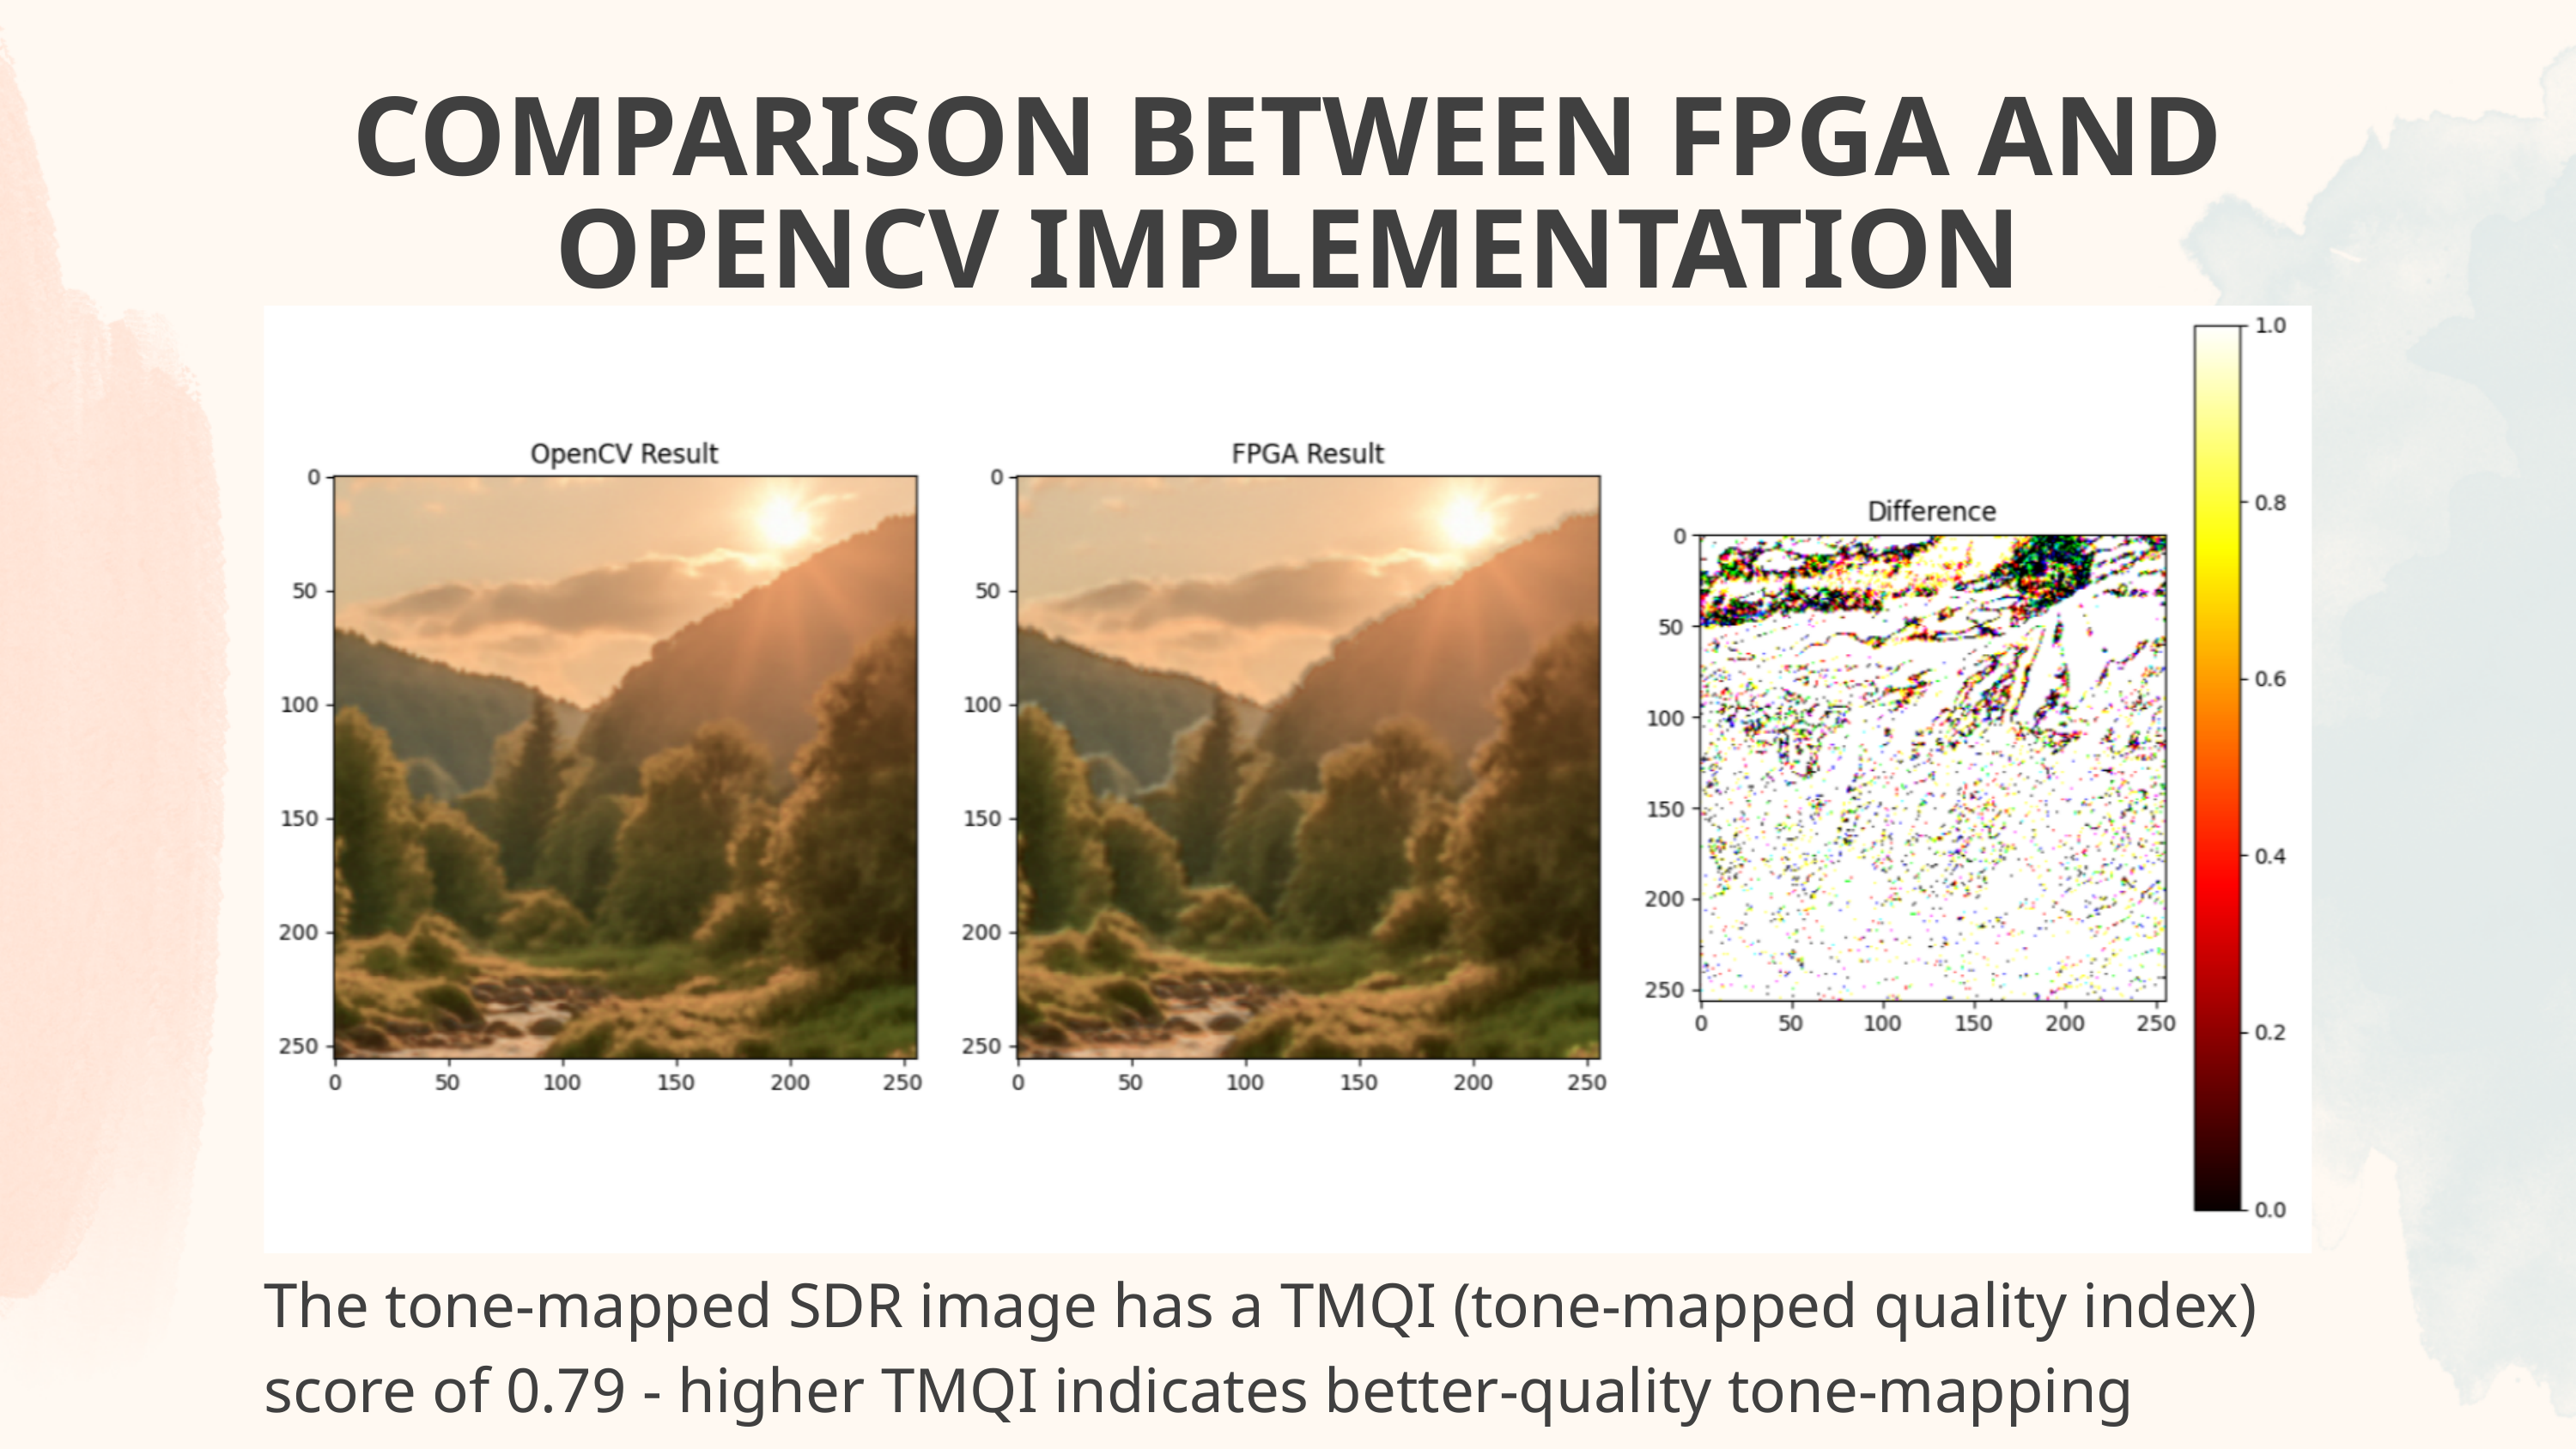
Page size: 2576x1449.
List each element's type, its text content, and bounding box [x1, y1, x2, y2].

text_box [0, 0, 2576, 1449]
text_box COMPARISON BETWEEN FPGA AND OPENCV IMPLEMENTATION [264, 84, 2312, 310]
text_box [264, 310, 2312, 1253]
text_box The tone-mapped SDR image has a TMQI (tone-mapped quality index) score of 0.79 - higher TMQI indicates better-quality tone-mapping [264, 1254, 2312, 1425]
